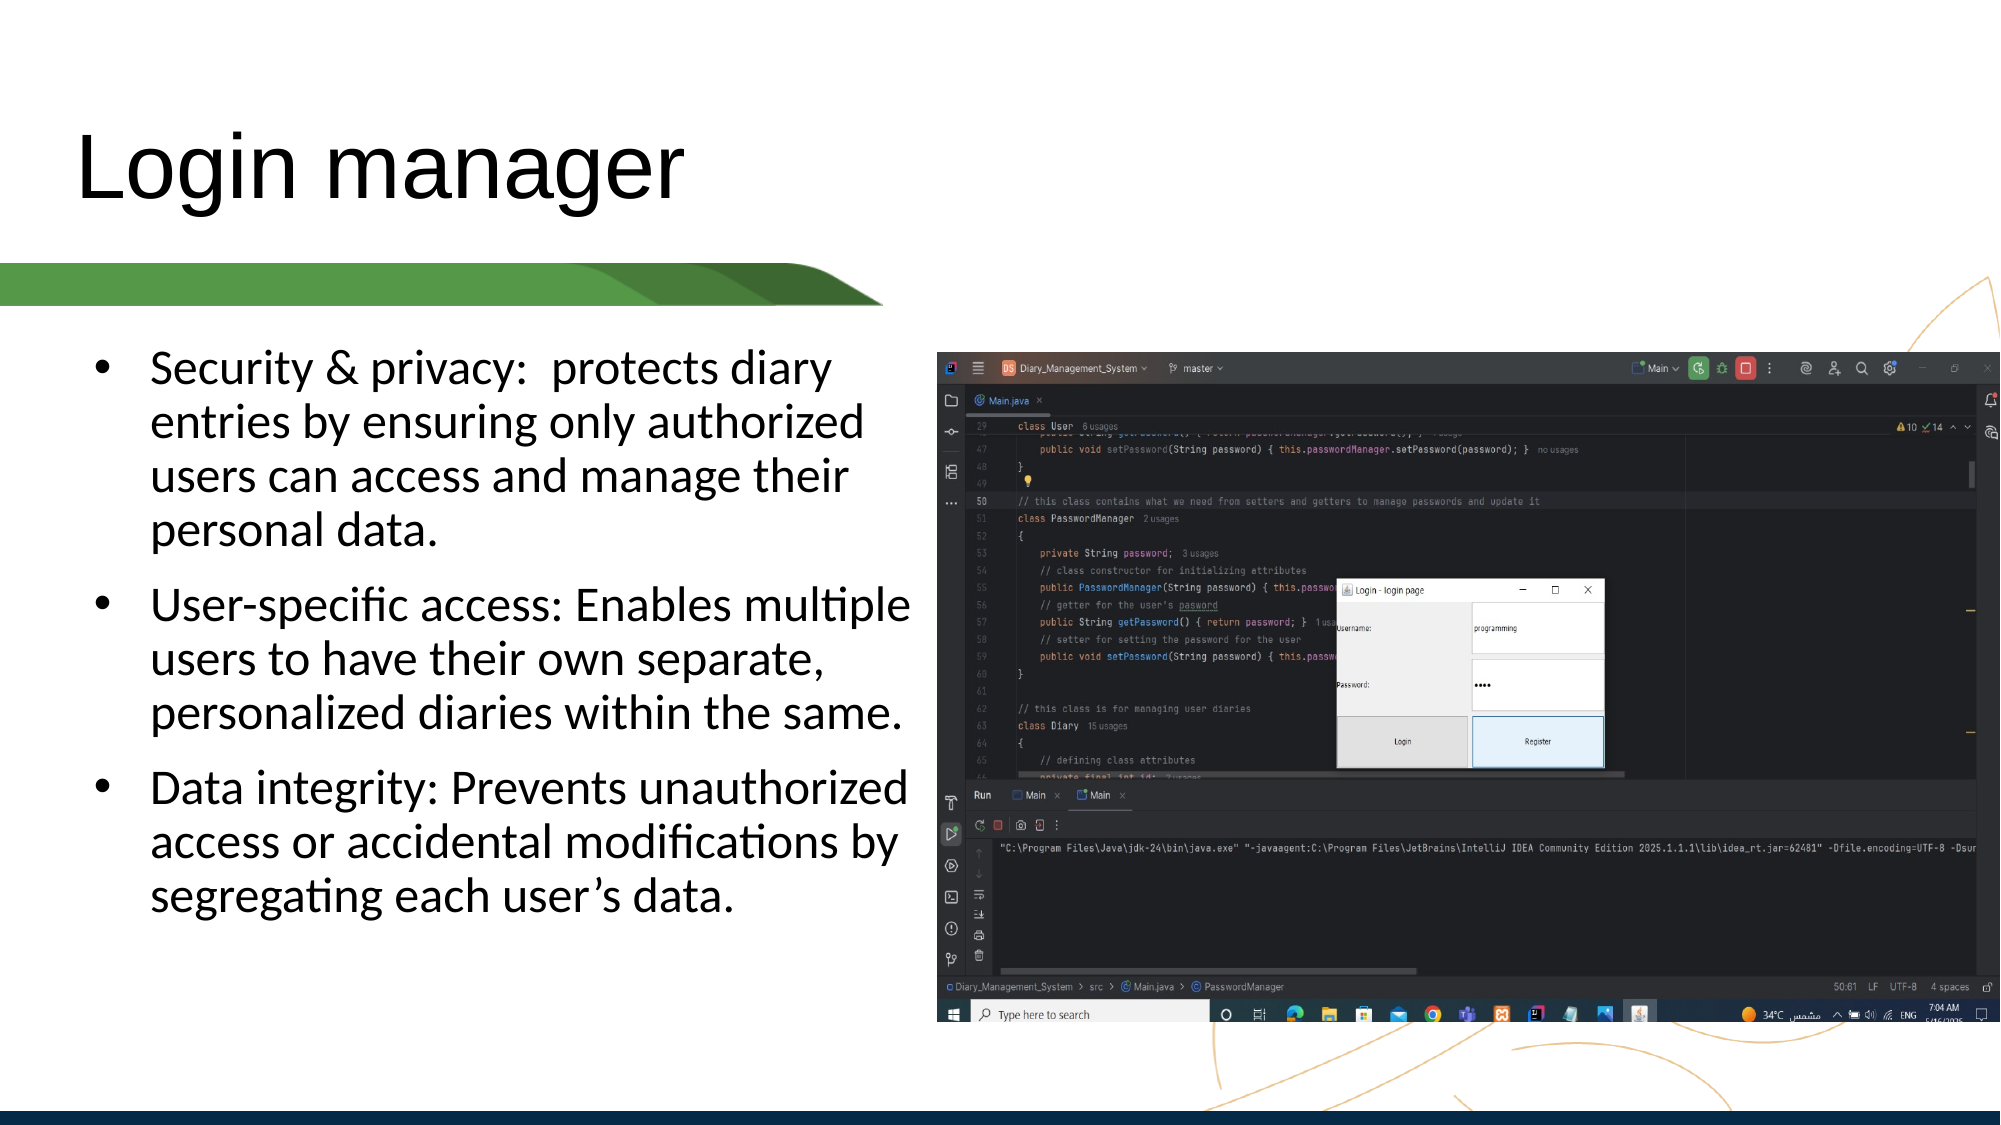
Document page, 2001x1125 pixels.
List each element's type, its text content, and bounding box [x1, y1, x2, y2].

title Login manager [60, 59, 1930, 278]
picture [0, 0, 2000, 1125]
list Security & privacy: protects diary entries by ensuring only authorized users can access and manage their personal data. User-specific access: Enables multiple users to have their own separate, personalized diaries within the same. Data integrity: Prevents unauthorized access or accidental modifications by segregating each user’s data. [60, 334, 977, 1084]
picture [0, 263, 883, 306]
